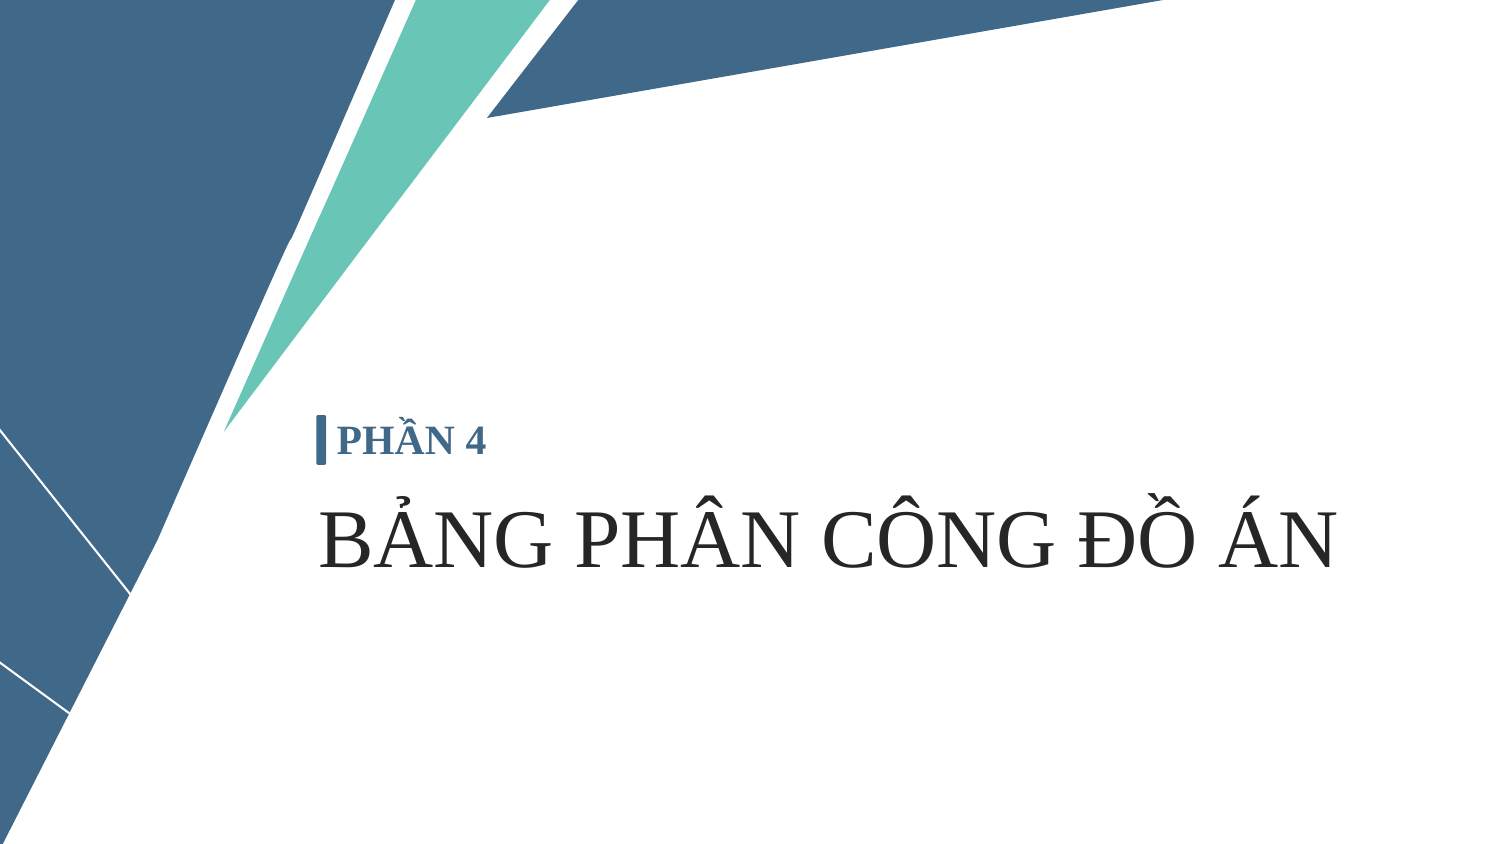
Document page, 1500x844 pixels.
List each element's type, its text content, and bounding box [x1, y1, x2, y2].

list PHẦN 4 [336, 407, 1305, 457]
list BẢNG PHÂN CÔNG ĐỒ ÁN [318, 479, 1454, 586]
